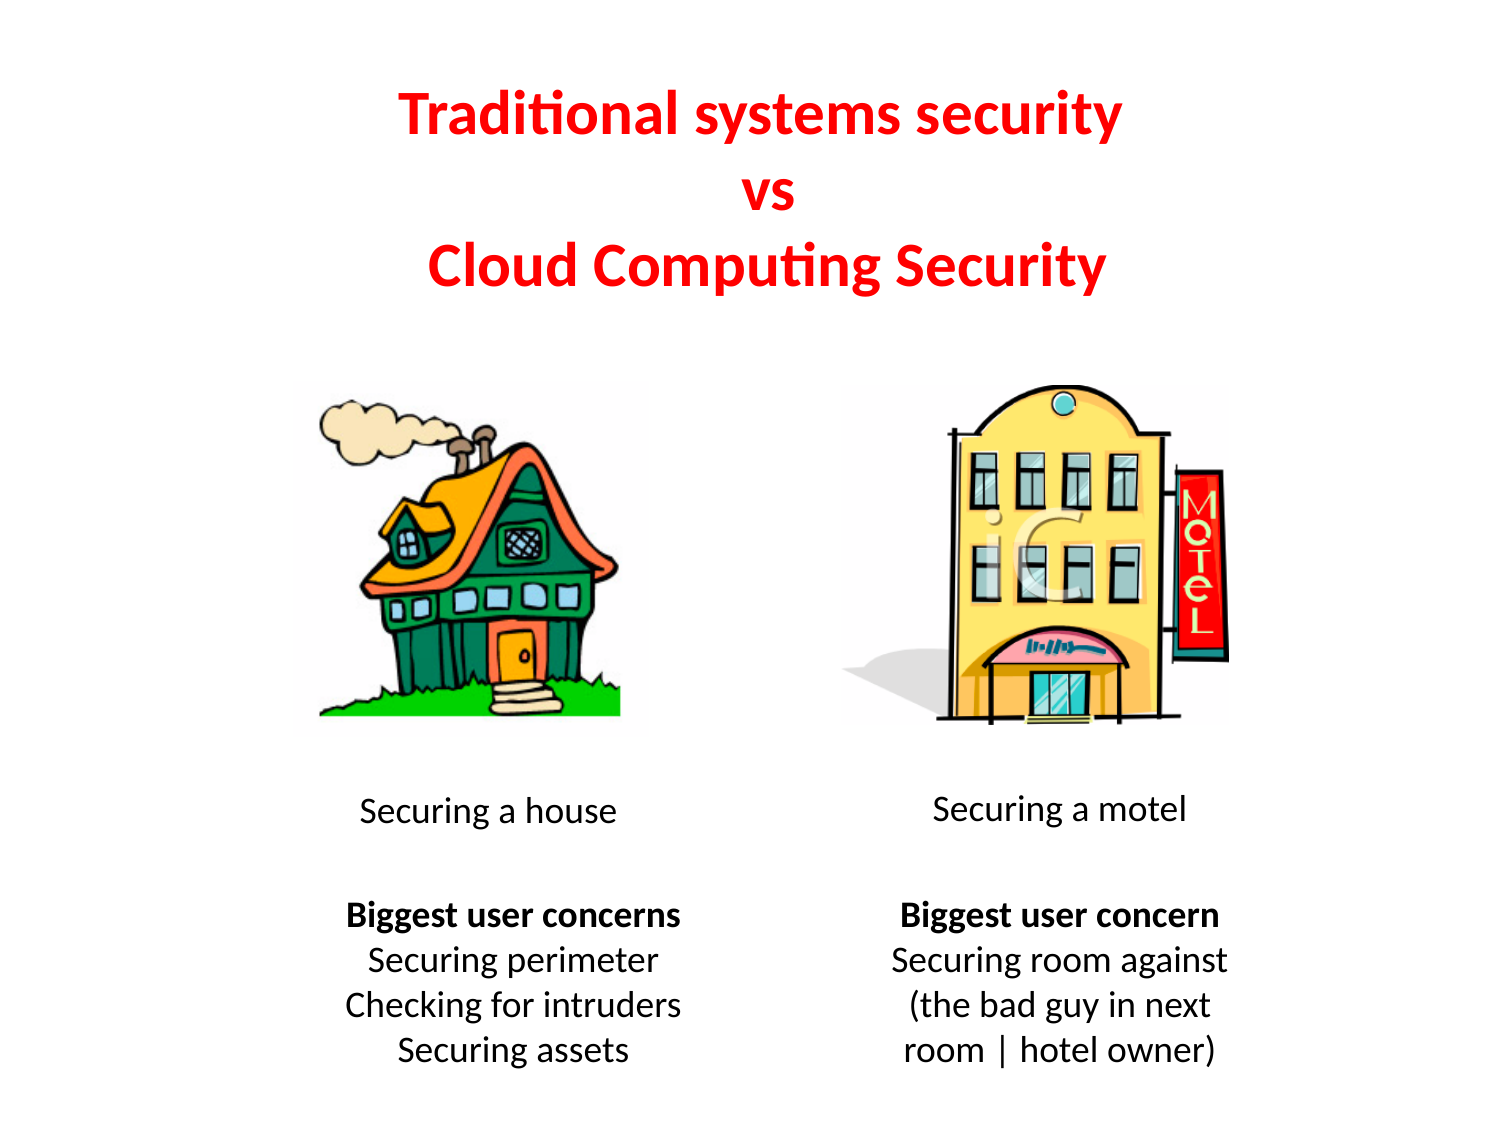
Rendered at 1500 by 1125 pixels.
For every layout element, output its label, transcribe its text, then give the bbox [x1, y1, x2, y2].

text_box Securing a motel [864, 776, 1256, 837]
picture [293, 381, 649, 738]
text_box Biggest user concerns Securing perimeter Checking for intruders Securing assets [318, 882, 709, 1078]
picture [840, 384, 1229, 726]
text_box Securing a house [293, 778, 684, 838]
title Traditional systems security vs Cloud Computing Security [75, 62, 1463, 307]
text_box Biggest user concern Securing room against (the bad guy in next room | hotel owner) [864, 882, 1256, 1078]
